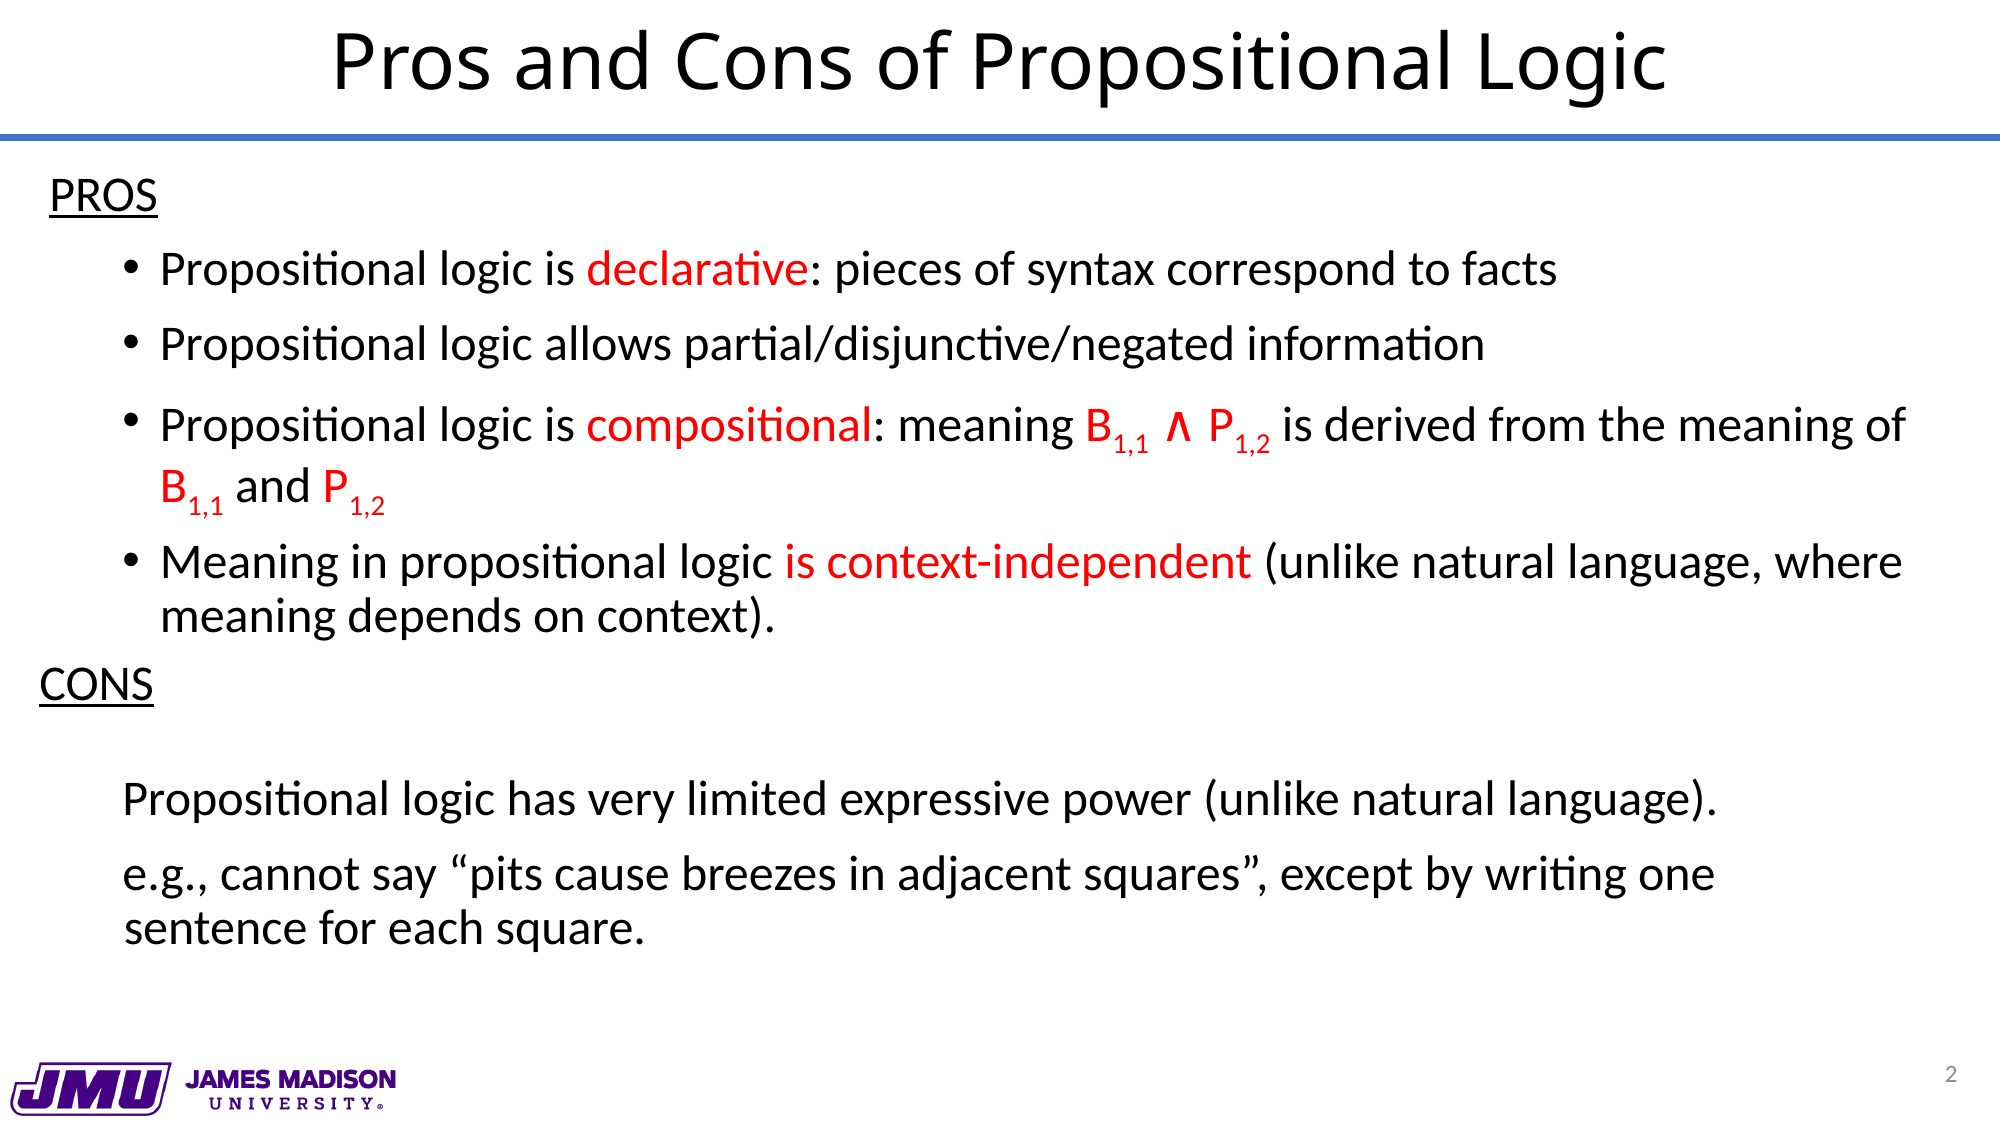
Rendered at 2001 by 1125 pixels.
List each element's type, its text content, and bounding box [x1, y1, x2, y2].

slide_number 2 [1870, 1042, 1973, 1103]
picture [0, 1042, 410, 1125]
text_box Propositional logic has very limited expressive power (unlike natural language). e.g., cannot say “pits cause breezes in adjacent squares”, except by writing one sentence for each square. [107, 764, 1898, 1006]
title Pros and Cons of Propositional Logic [0, 14, 2000, 115]
text_box Propositional logic is declarative: pieces of syntax correspond to facts Propositional logic allows partial/disjunctive/negated information Propositional logic is compositional: meaning B1,1 ∧ P1,2 is derived from the meaning of B1,1 and P1,2 Meaning in propositional logic is context-independent (unlike natural language, where meaning depends on context). [107, 234, 1941, 617]
text_box PROS [34, 160, 201, 243]
text_box CONS [24, 650, 191, 732]
